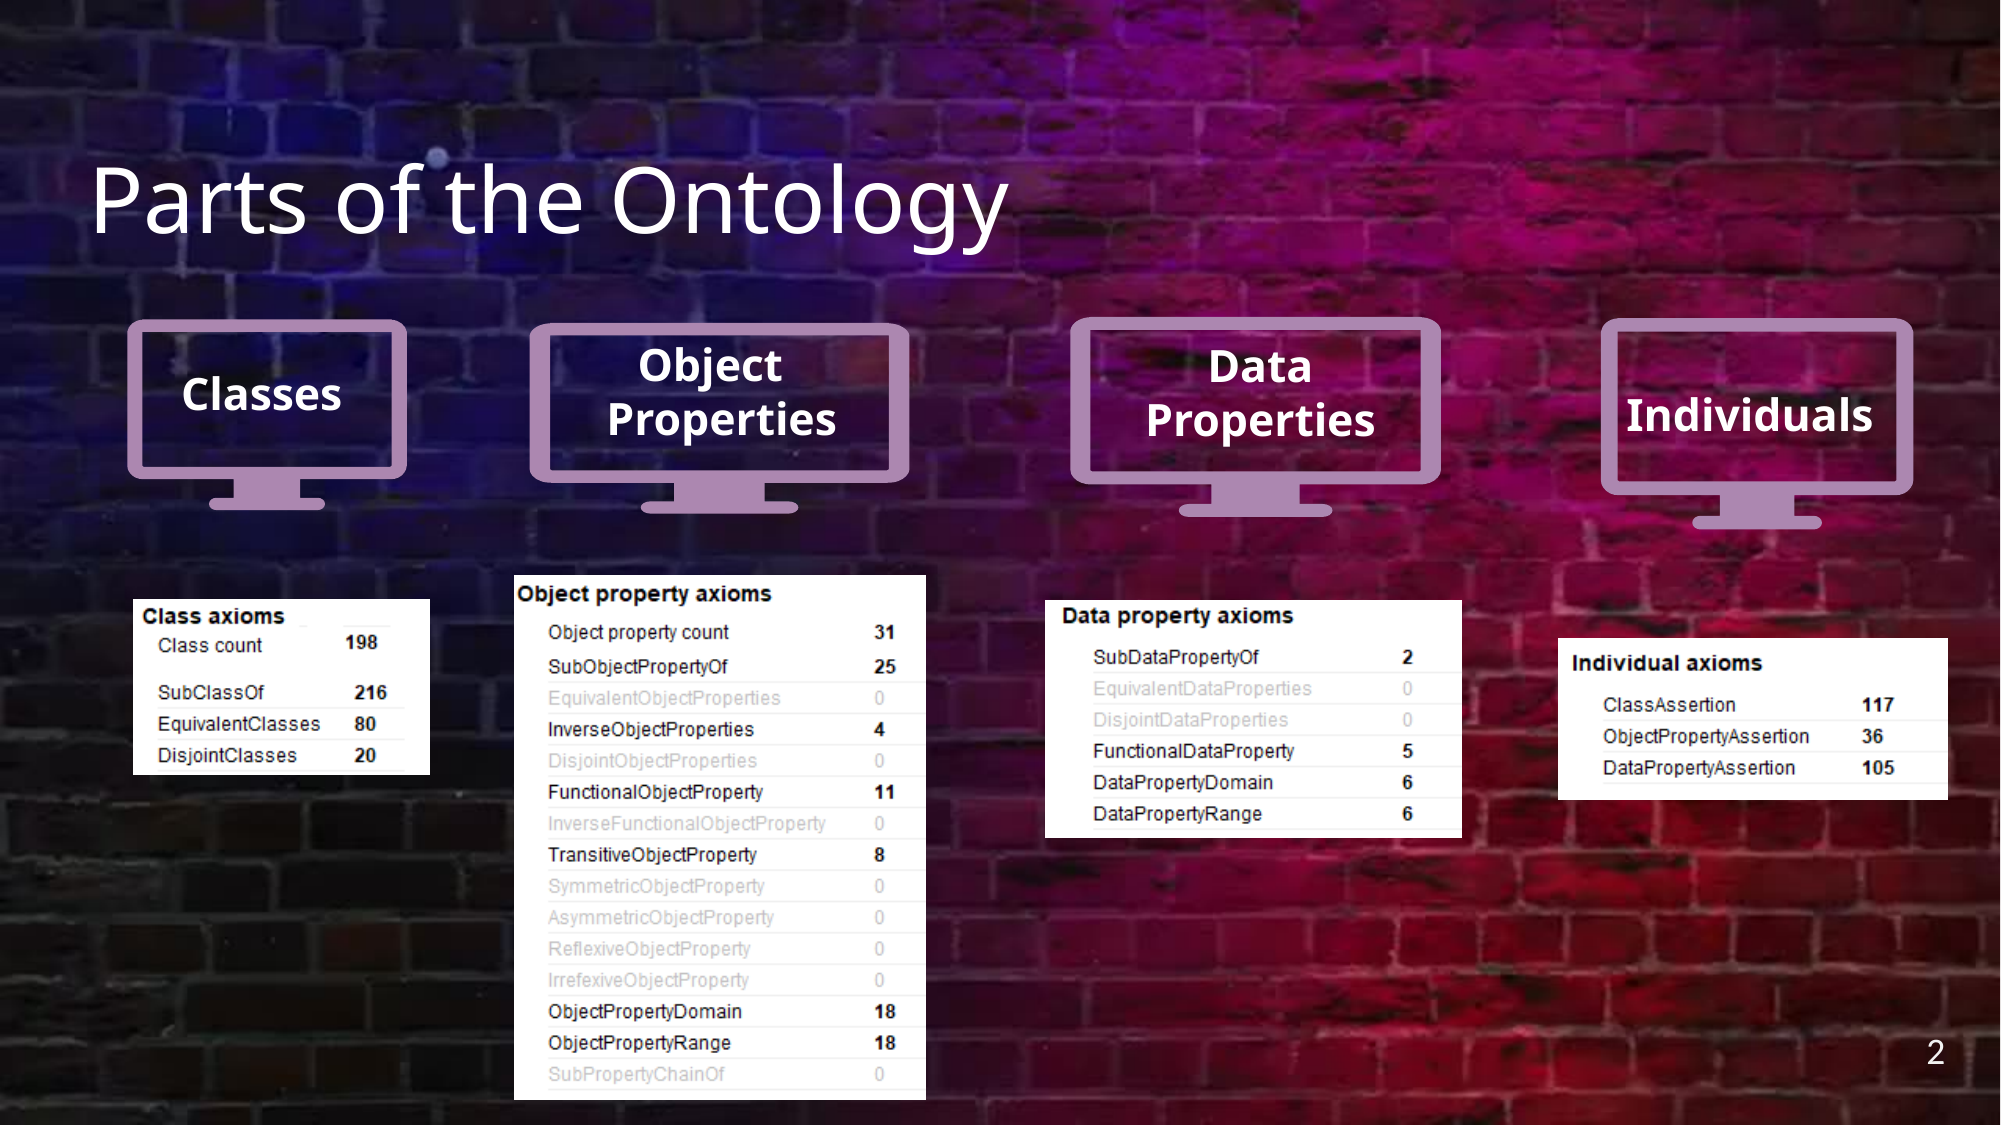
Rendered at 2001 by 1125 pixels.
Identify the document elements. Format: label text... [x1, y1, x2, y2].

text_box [121, 319, 407, 511]
text_box Parts of the Ontology [68, 140, 1932, 274]
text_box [1070, 316, 1442, 518]
text_box 2 [1911, 1019, 1985, 1080]
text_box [1594, 317, 1914, 530]
picture [0, 0, 2001, 1125]
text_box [529, 316, 910, 514]
